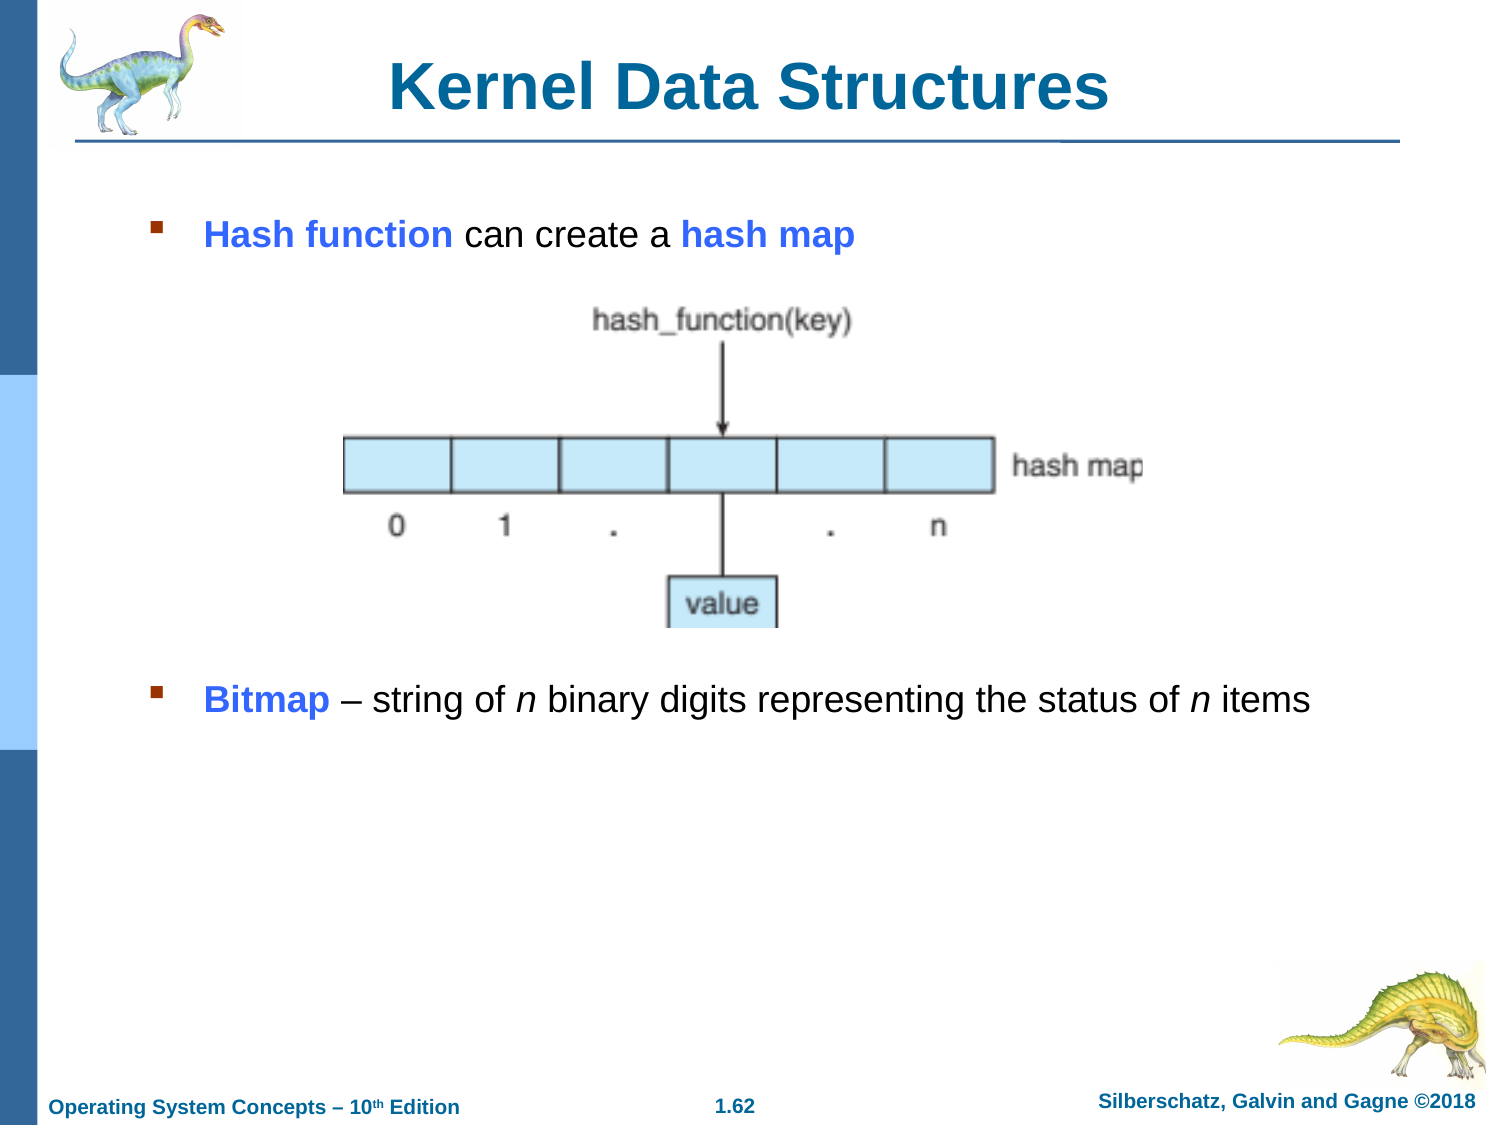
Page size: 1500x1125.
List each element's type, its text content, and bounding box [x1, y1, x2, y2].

title Kernel Data Structures [75, 35, 1425, 131]
picture [46, 0, 243, 149]
picture [342, 305, 1143, 628]
list Hash function can create a hash map Bitmap – string of n binary digits representing the status of n items [132, 202, 1400, 1020]
picture [1275, 959, 1486, 1090]
